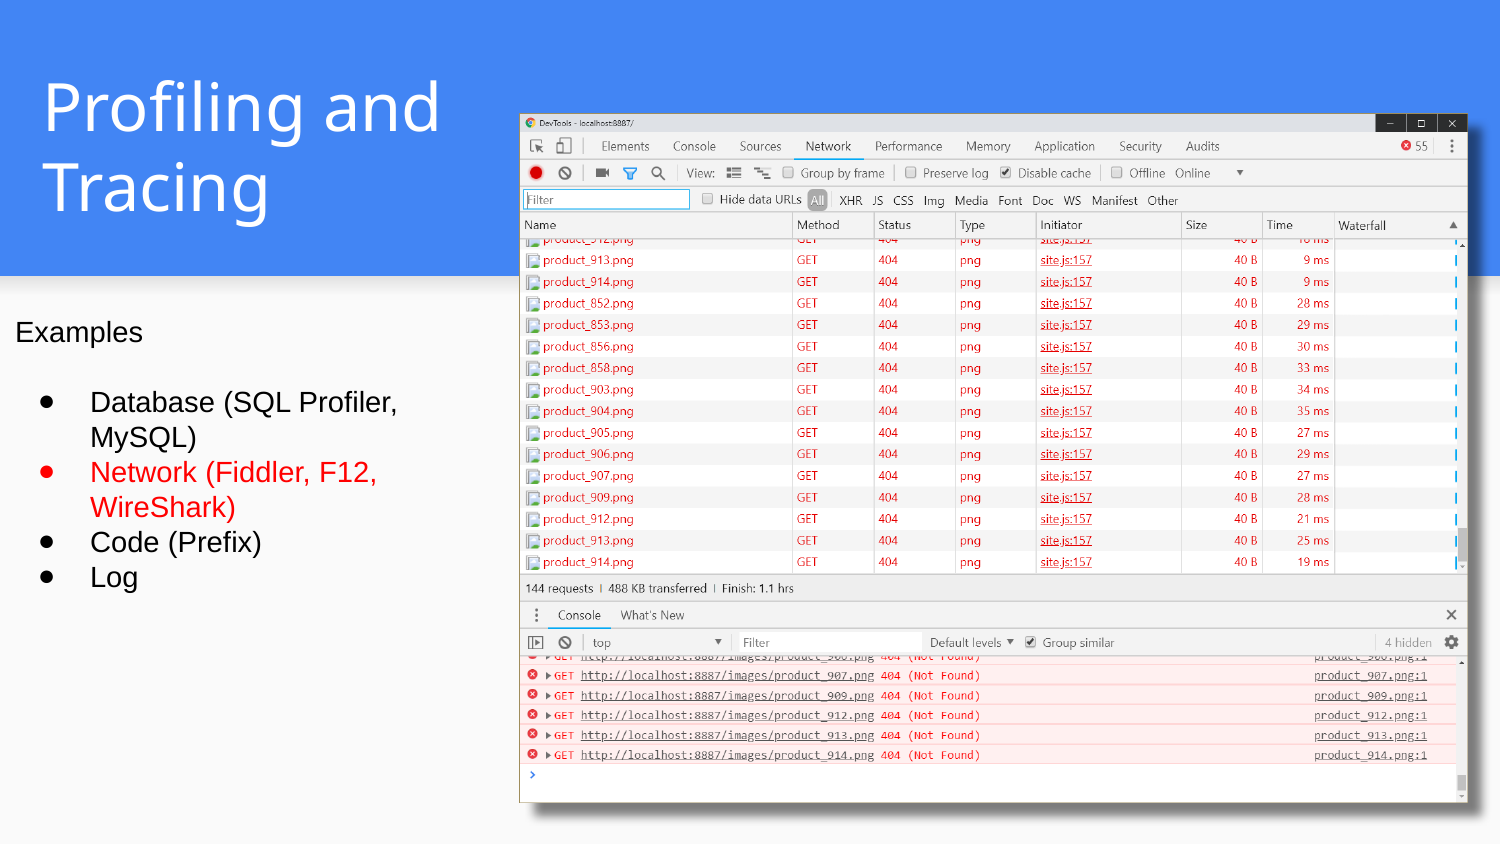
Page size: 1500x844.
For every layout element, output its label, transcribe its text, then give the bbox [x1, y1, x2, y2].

title Profiling and Tracing [27, 49, 502, 241]
text_box Examples Database (SQL Profiler, MySQL) Network (Fiddler, F12, WireShark) Code (Prefix) Log [0, 298, 417, 819]
picture [519, 113, 1469, 803]
